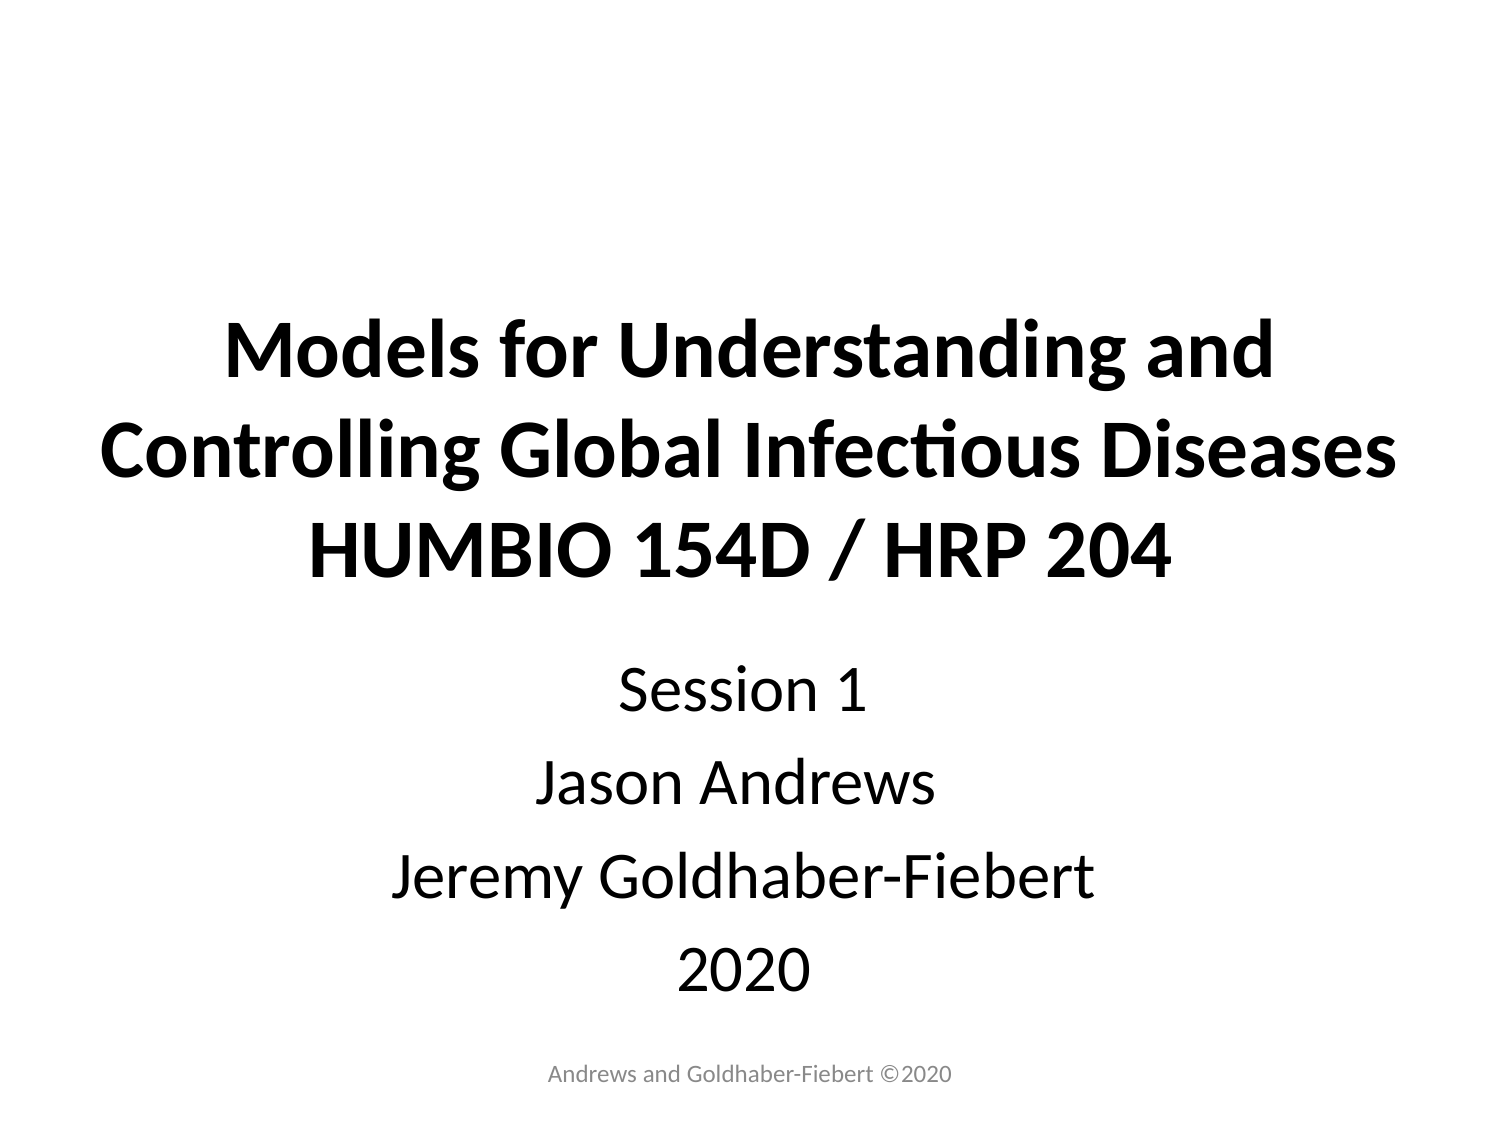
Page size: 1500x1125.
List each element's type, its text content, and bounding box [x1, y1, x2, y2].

subtitle Session 1 Jason Andrews Jeremy Goldhaber-Fiebert 2020 [99, 637, 1388, 925]
title Models for Understanding and Controlling Global Infectious Diseases HUMBIO 154D / HRP 204 [75, 287, 1425, 600]
footer Andrews and Goldhaber-Fiebert ©2020 [512, 1042, 988, 1103]
